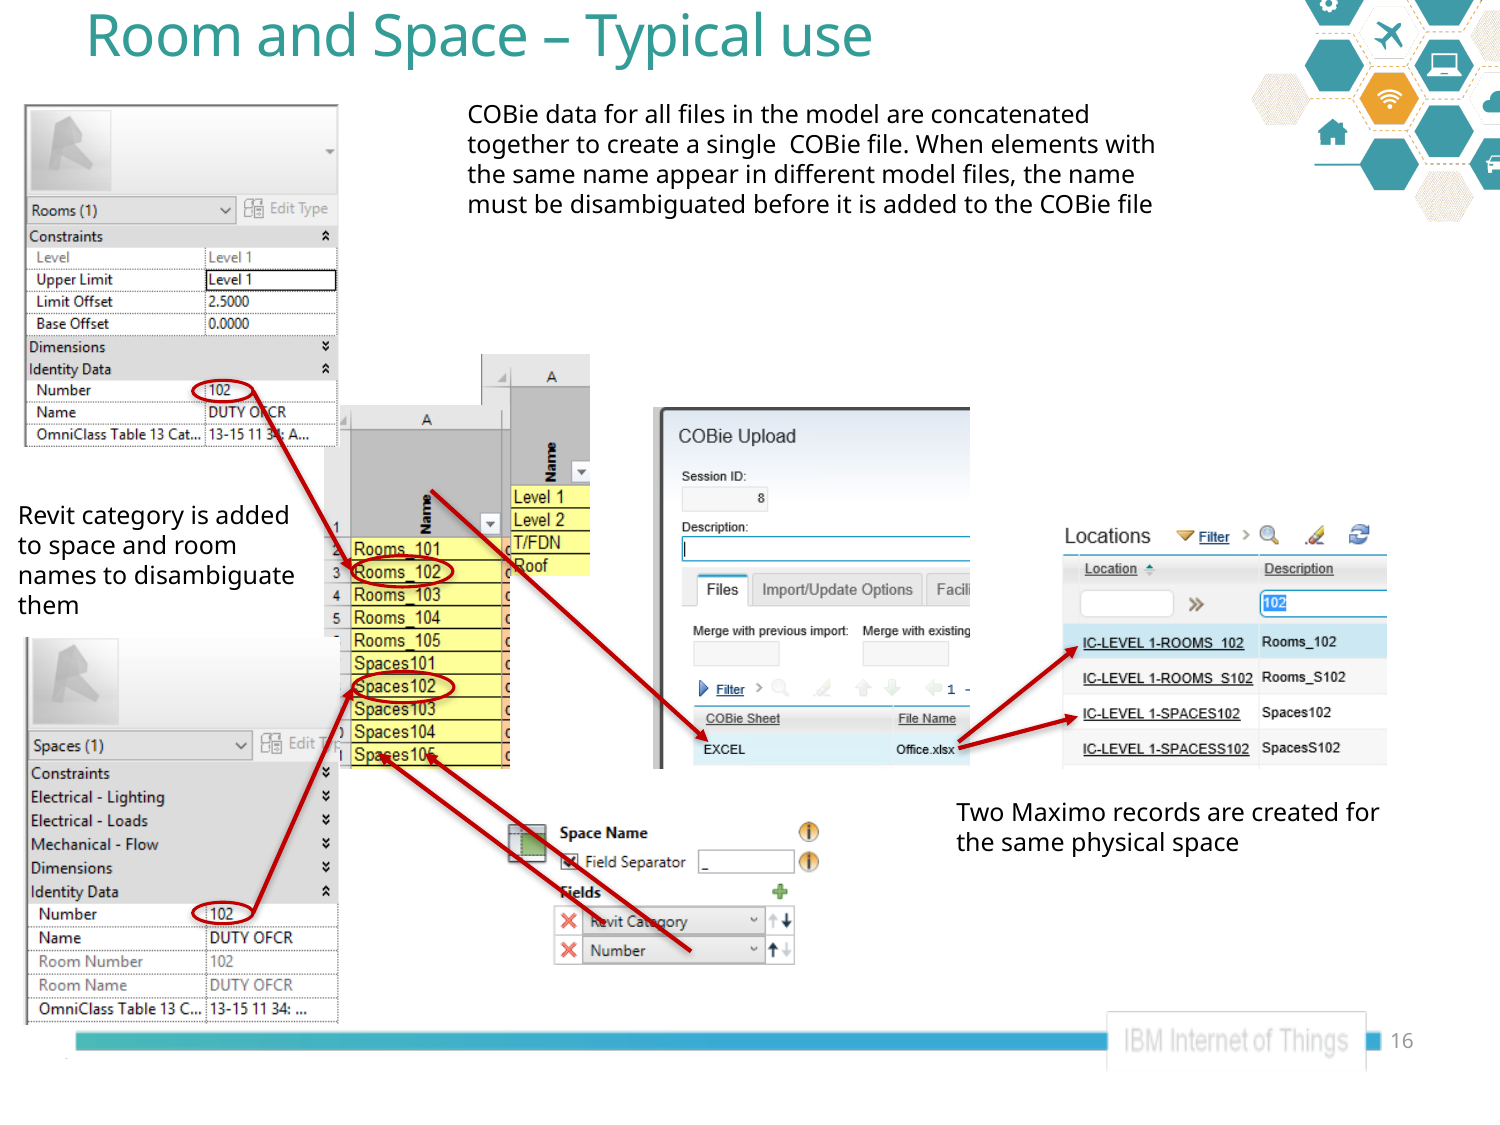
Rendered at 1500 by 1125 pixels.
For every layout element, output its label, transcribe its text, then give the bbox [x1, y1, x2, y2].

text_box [958, 645, 1079, 743]
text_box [23, 104, 341, 448]
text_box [424, 752, 692, 952]
text_box Two Maximo records are created for the same physical space [941, 788, 1425, 864]
title Room and Space – Typical use [75, 1, 1239, 77]
picture [1056, 523, 1387, 769]
picture [1241, 0, 1500, 222]
text_box COBie data for all files in the model are concatenated together to create a single COBie file. When elements with the same name appear in different model files, the name must be disambiguated before it is added to the COBie file [452, 91, 1207, 226]
text_box Revit category is added to space and room names to disambiguate them [3, 492, 319, 627]
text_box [252, 686, 354, 914]
picture [494, 818, 819, 965]
picture [75, 1010, 1382, 1072]
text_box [377, 752, 423, 924]
slide_number 16 [1349, 1011, 1425, 1072]
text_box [23, 637, 340, 1025]
picture [653, 407, 970, 769]
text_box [252, 390, 352, 572]
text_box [430, 489, 709, 743]
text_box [324, 354, 590, 769]
